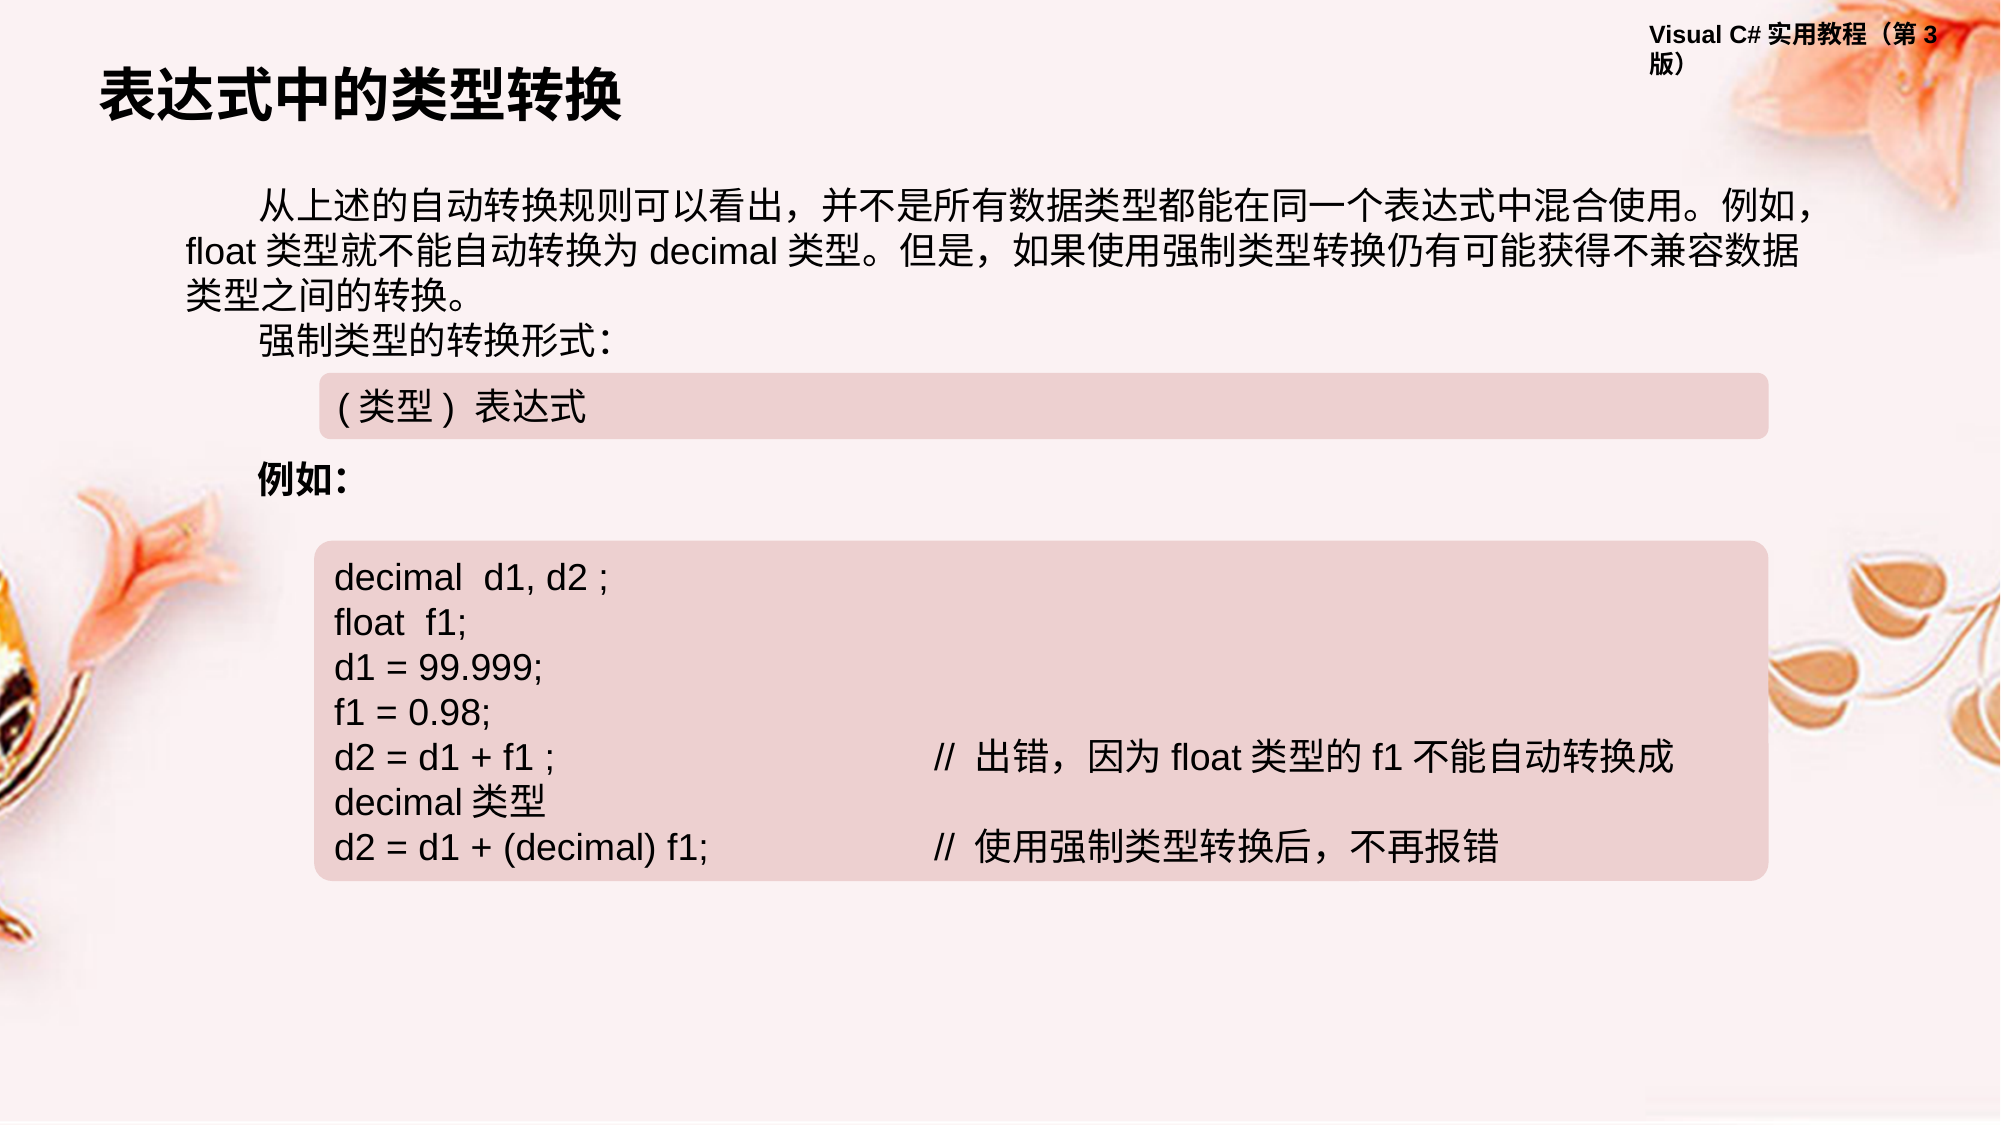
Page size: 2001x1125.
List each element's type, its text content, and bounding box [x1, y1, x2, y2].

text_box (类型) 表达式 [319, 372, 1769, 440]
text_box 例如： [243, 448, 386, 508]
text_box 表达式中的类型转换 [83, 58, 773, 136]
text_box decimal d1, d2 ; float f1; d1 = 99.999; f1 = 0.98; d2 = d1 + f1 ; // 出错，因为float类型的f1不能自动转换成decimal类型 d2 = d1 + (decimal) f1; // 使用强制类型转换后，不再报错 [314, 540, 1769, 882]
picture [0, 0, 2001, 1125]
text_box 从上述的自动转换规则可以看出，并不是所有数据类型都能在同一个表达式中混合使用。例如，float类型就不能自动转换为decimal类型。但是，如果使用强制类型转换仍有可能获得不兼容数据类型之间的转换。 强制类型的转换形式： [170, 174, 1841, 370]
